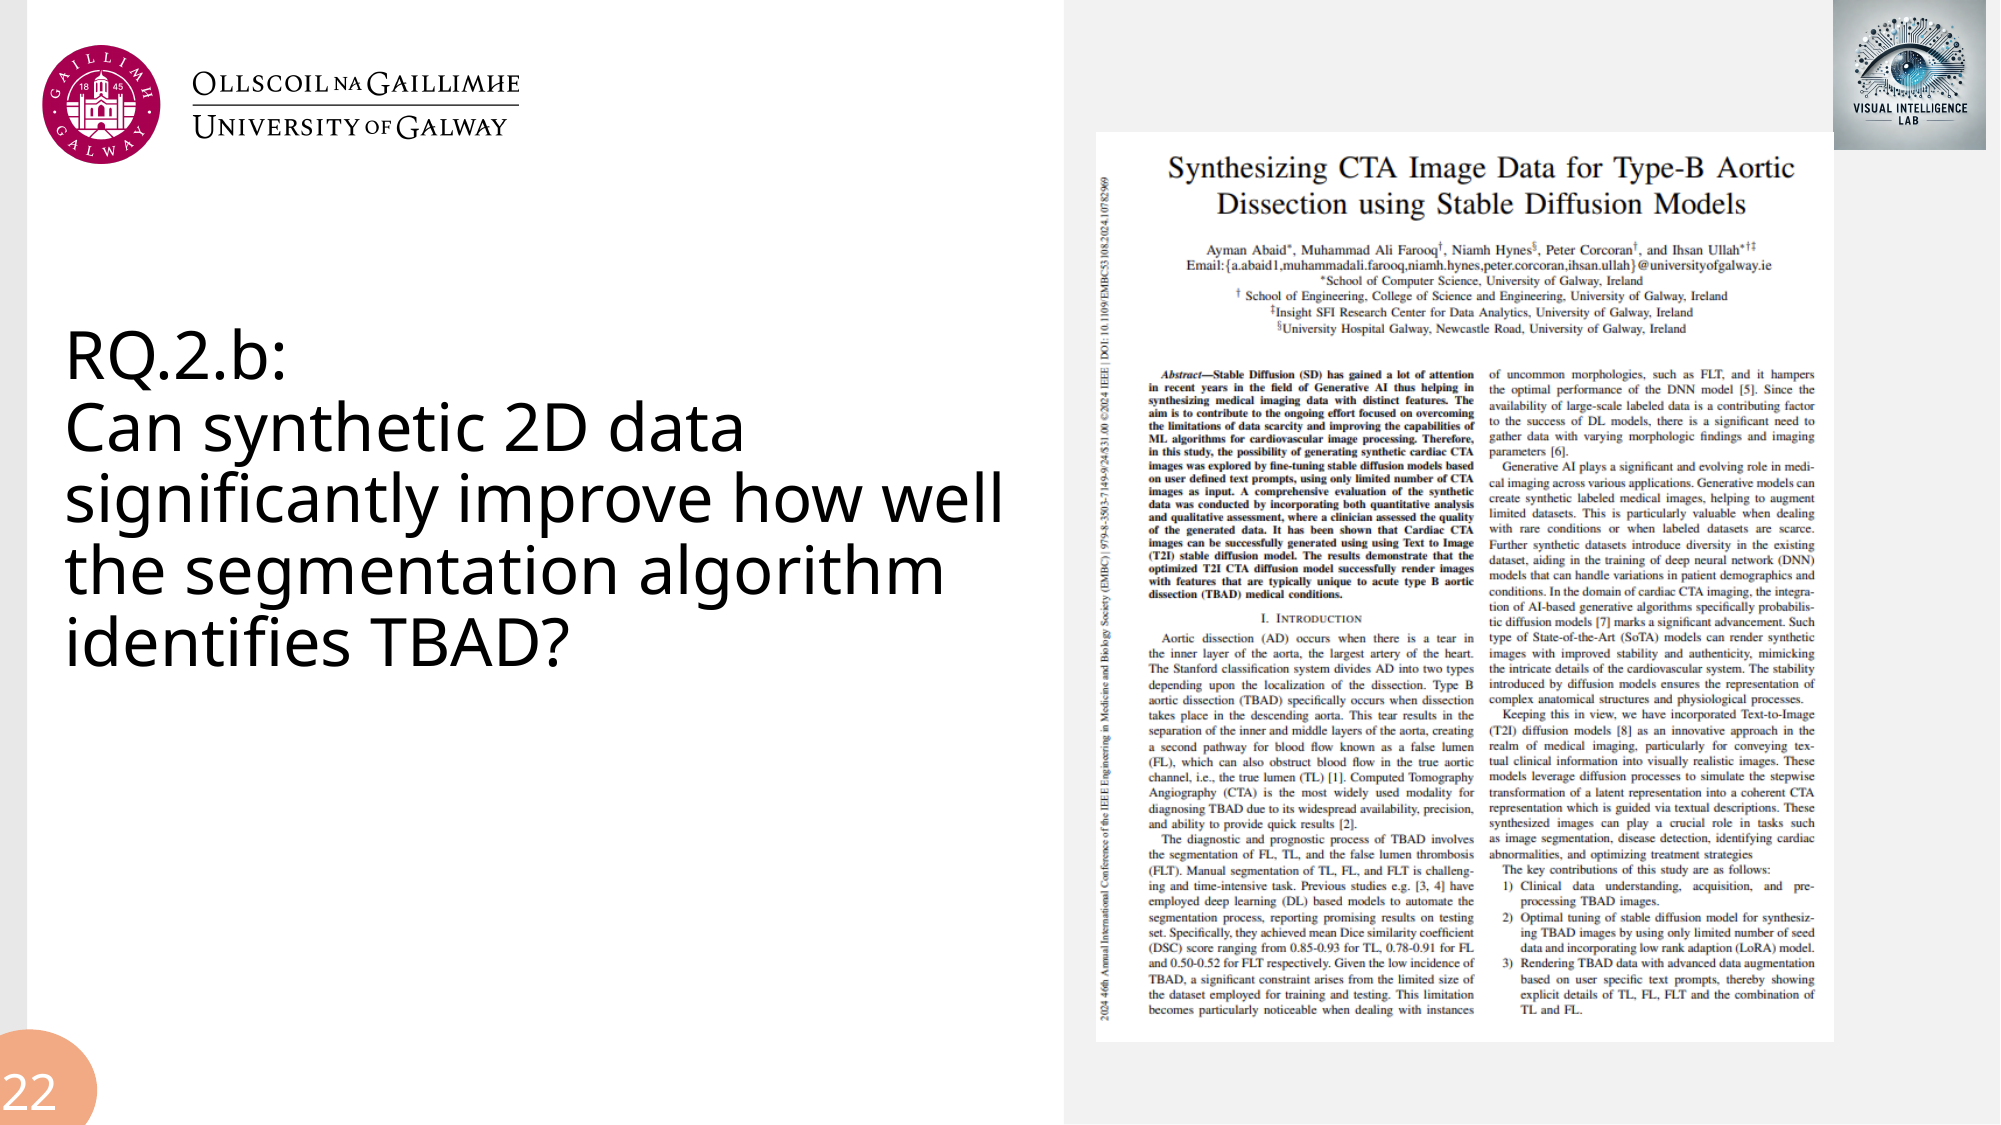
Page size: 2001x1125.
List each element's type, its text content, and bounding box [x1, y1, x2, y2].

text_box 22 [0, 1027, 100, 1125]
title RQ.2.b: Can synthetic 2D data significantly improve how well the segmentation algorithm identifies TBAD? [49, 314, 1062, 787]
text_box [1062, 0, 2000, 1125]
picture [1095, 0, 1986, 1043]
